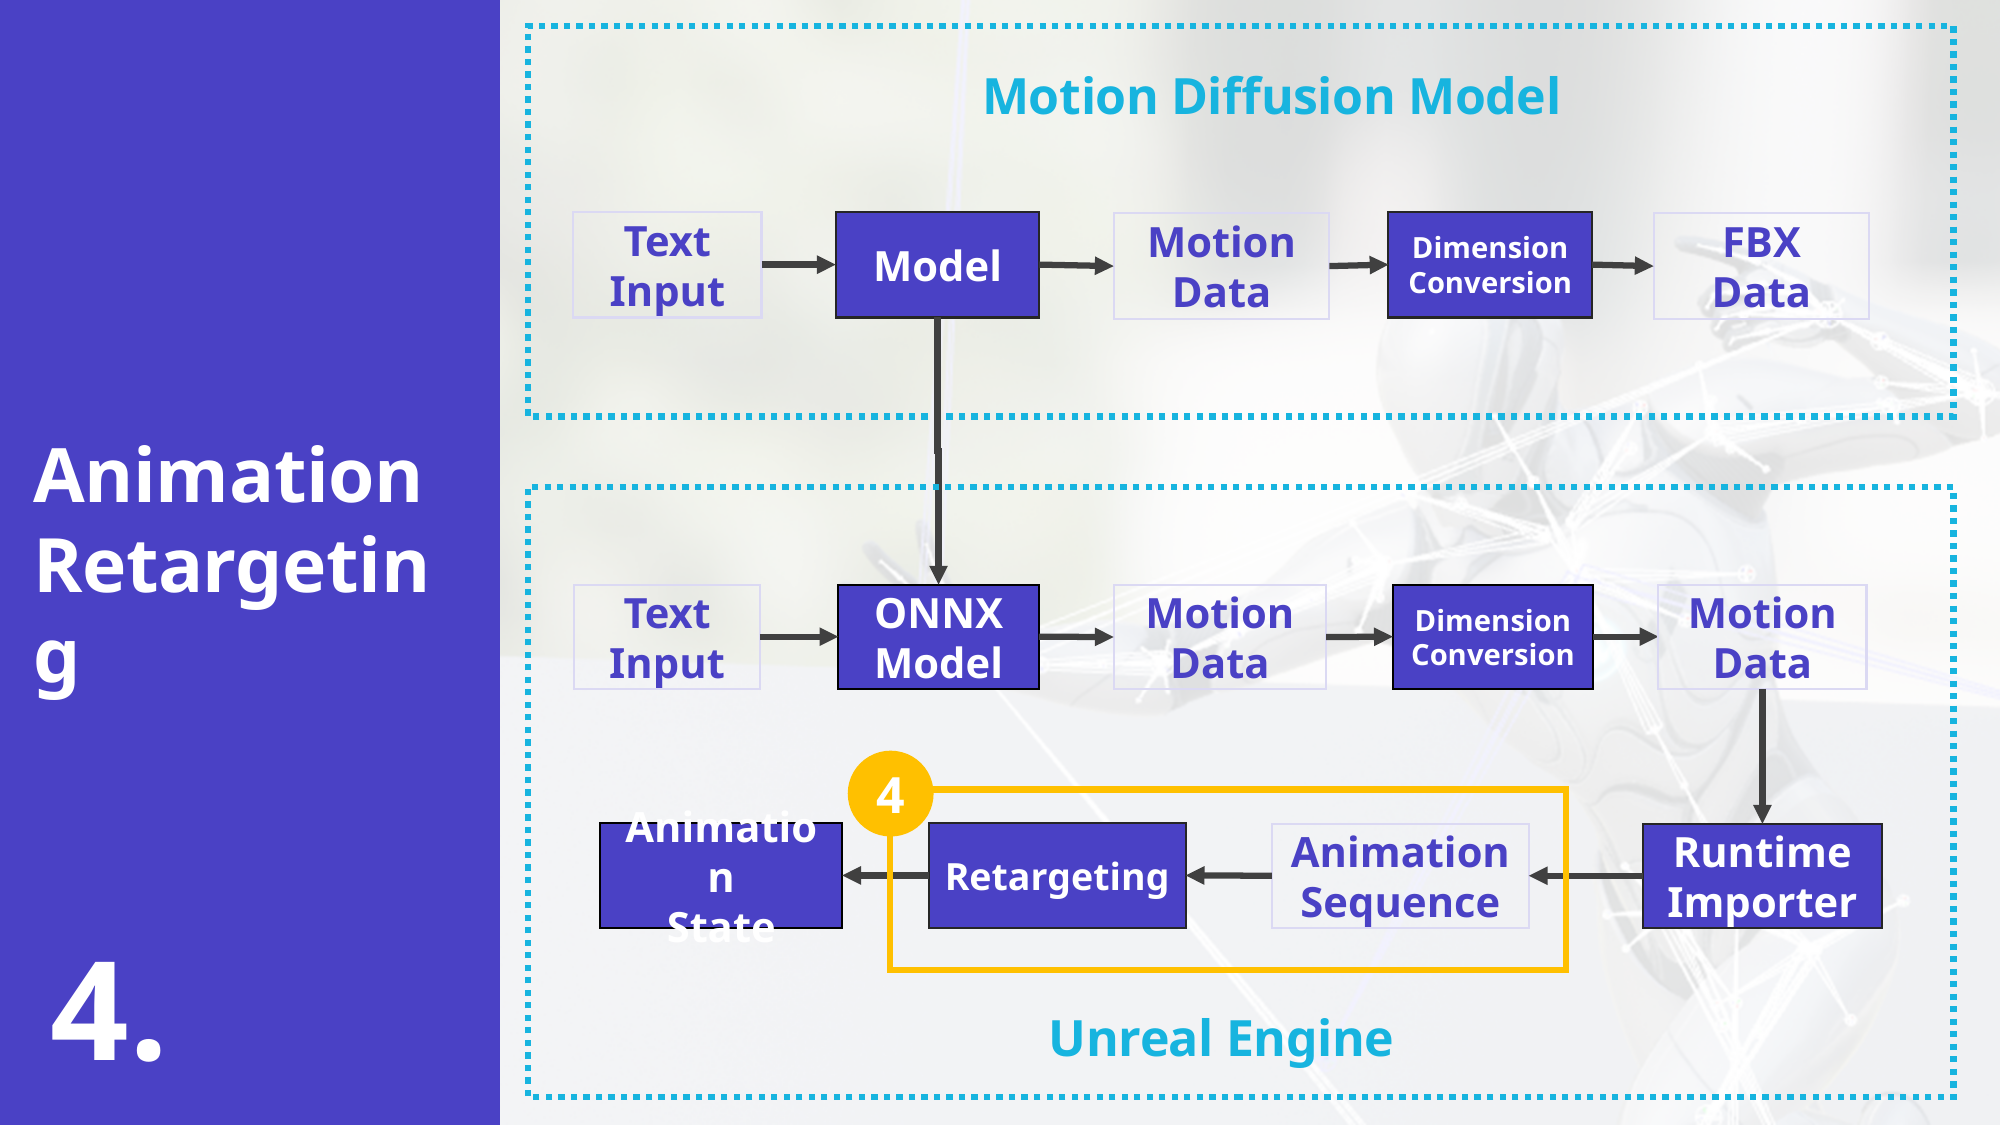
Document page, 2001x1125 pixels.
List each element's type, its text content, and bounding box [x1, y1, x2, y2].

text_box Dimension Conversion [1387, 211, 1593, 319]
text_box Animation Retargeting [18, 385, 486, 740]
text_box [847, 750, 1566, 970]
text_box [527, 25, 1955, 417]
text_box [932, 319, 936, 585]
text_box FBX Data [1653, 212, 1870, 320]
text_box Motion Diffusion Model [898, 32, 1646, 158]
text_box Model [835, 211, 1040, 319]
text_box 4. [35, 879, 395, 1125]
text_box Motion Data [1113, 212, 1330, 320]
text_box [527, 486, 1955, 1098]
text_box Text Input [572, 211, 763, 319]
